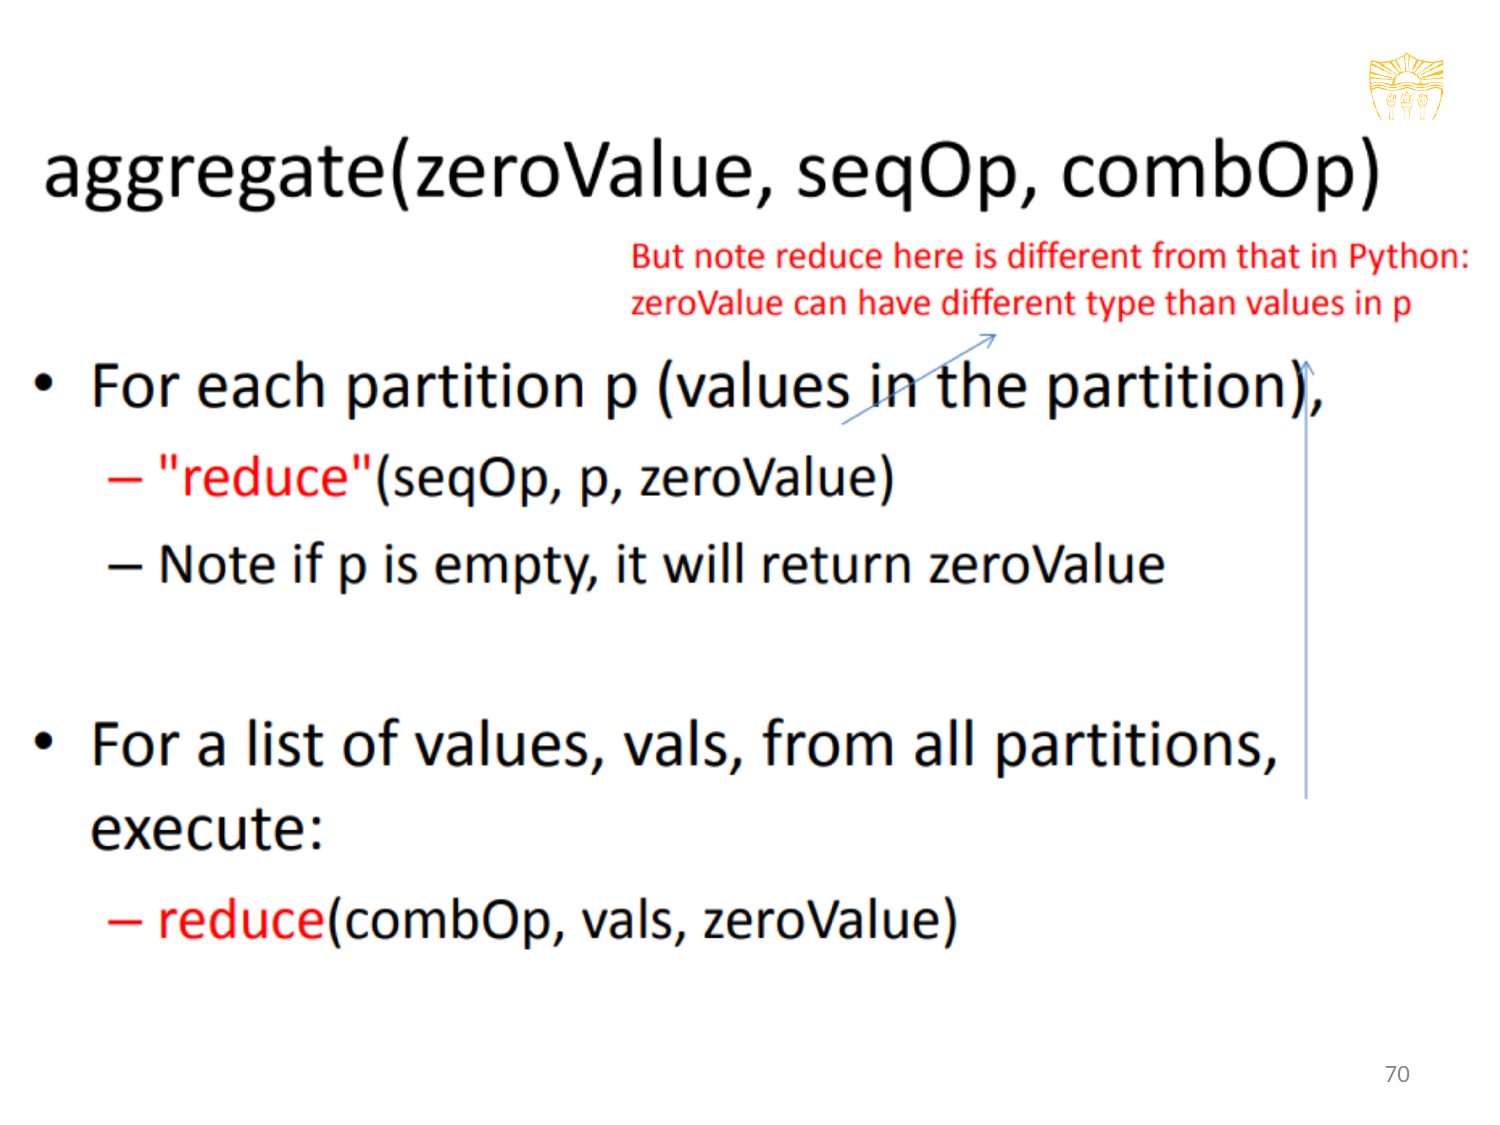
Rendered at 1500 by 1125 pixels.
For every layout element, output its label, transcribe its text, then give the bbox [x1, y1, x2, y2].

slide_number 70 [1074, 1009, 1425, 1125]
picture [0, 52, 1500, 1001]
